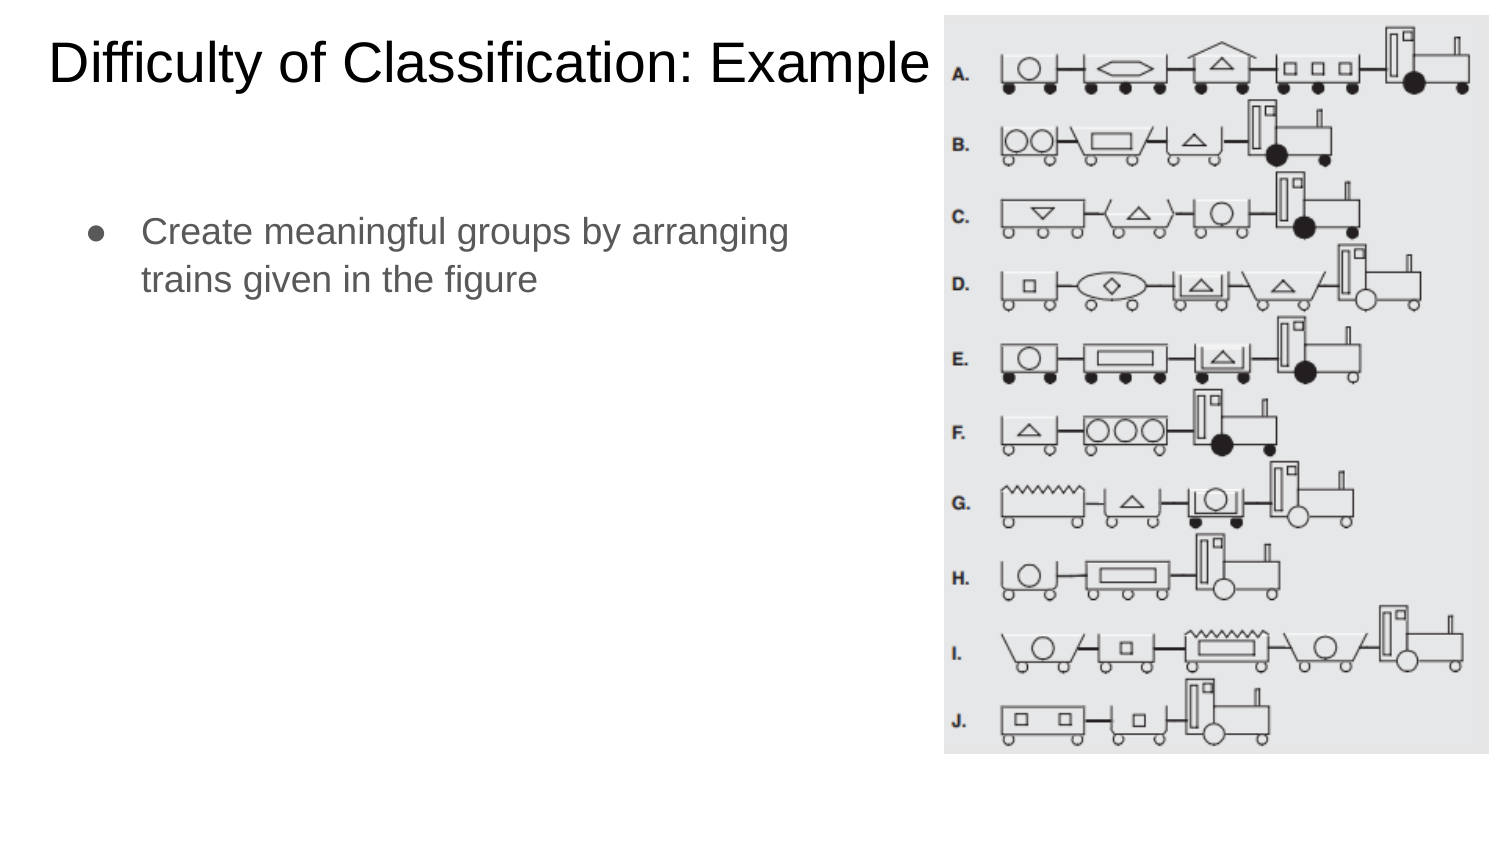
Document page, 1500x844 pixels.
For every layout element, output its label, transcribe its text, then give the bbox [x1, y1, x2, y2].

title Difficulty of Classification: Example [33, 16, 942, 110]
list Create meaningful groups by arranging trains given in the figure [51, 189, 859, 750]
picture [944, 15, 1489, 754]
